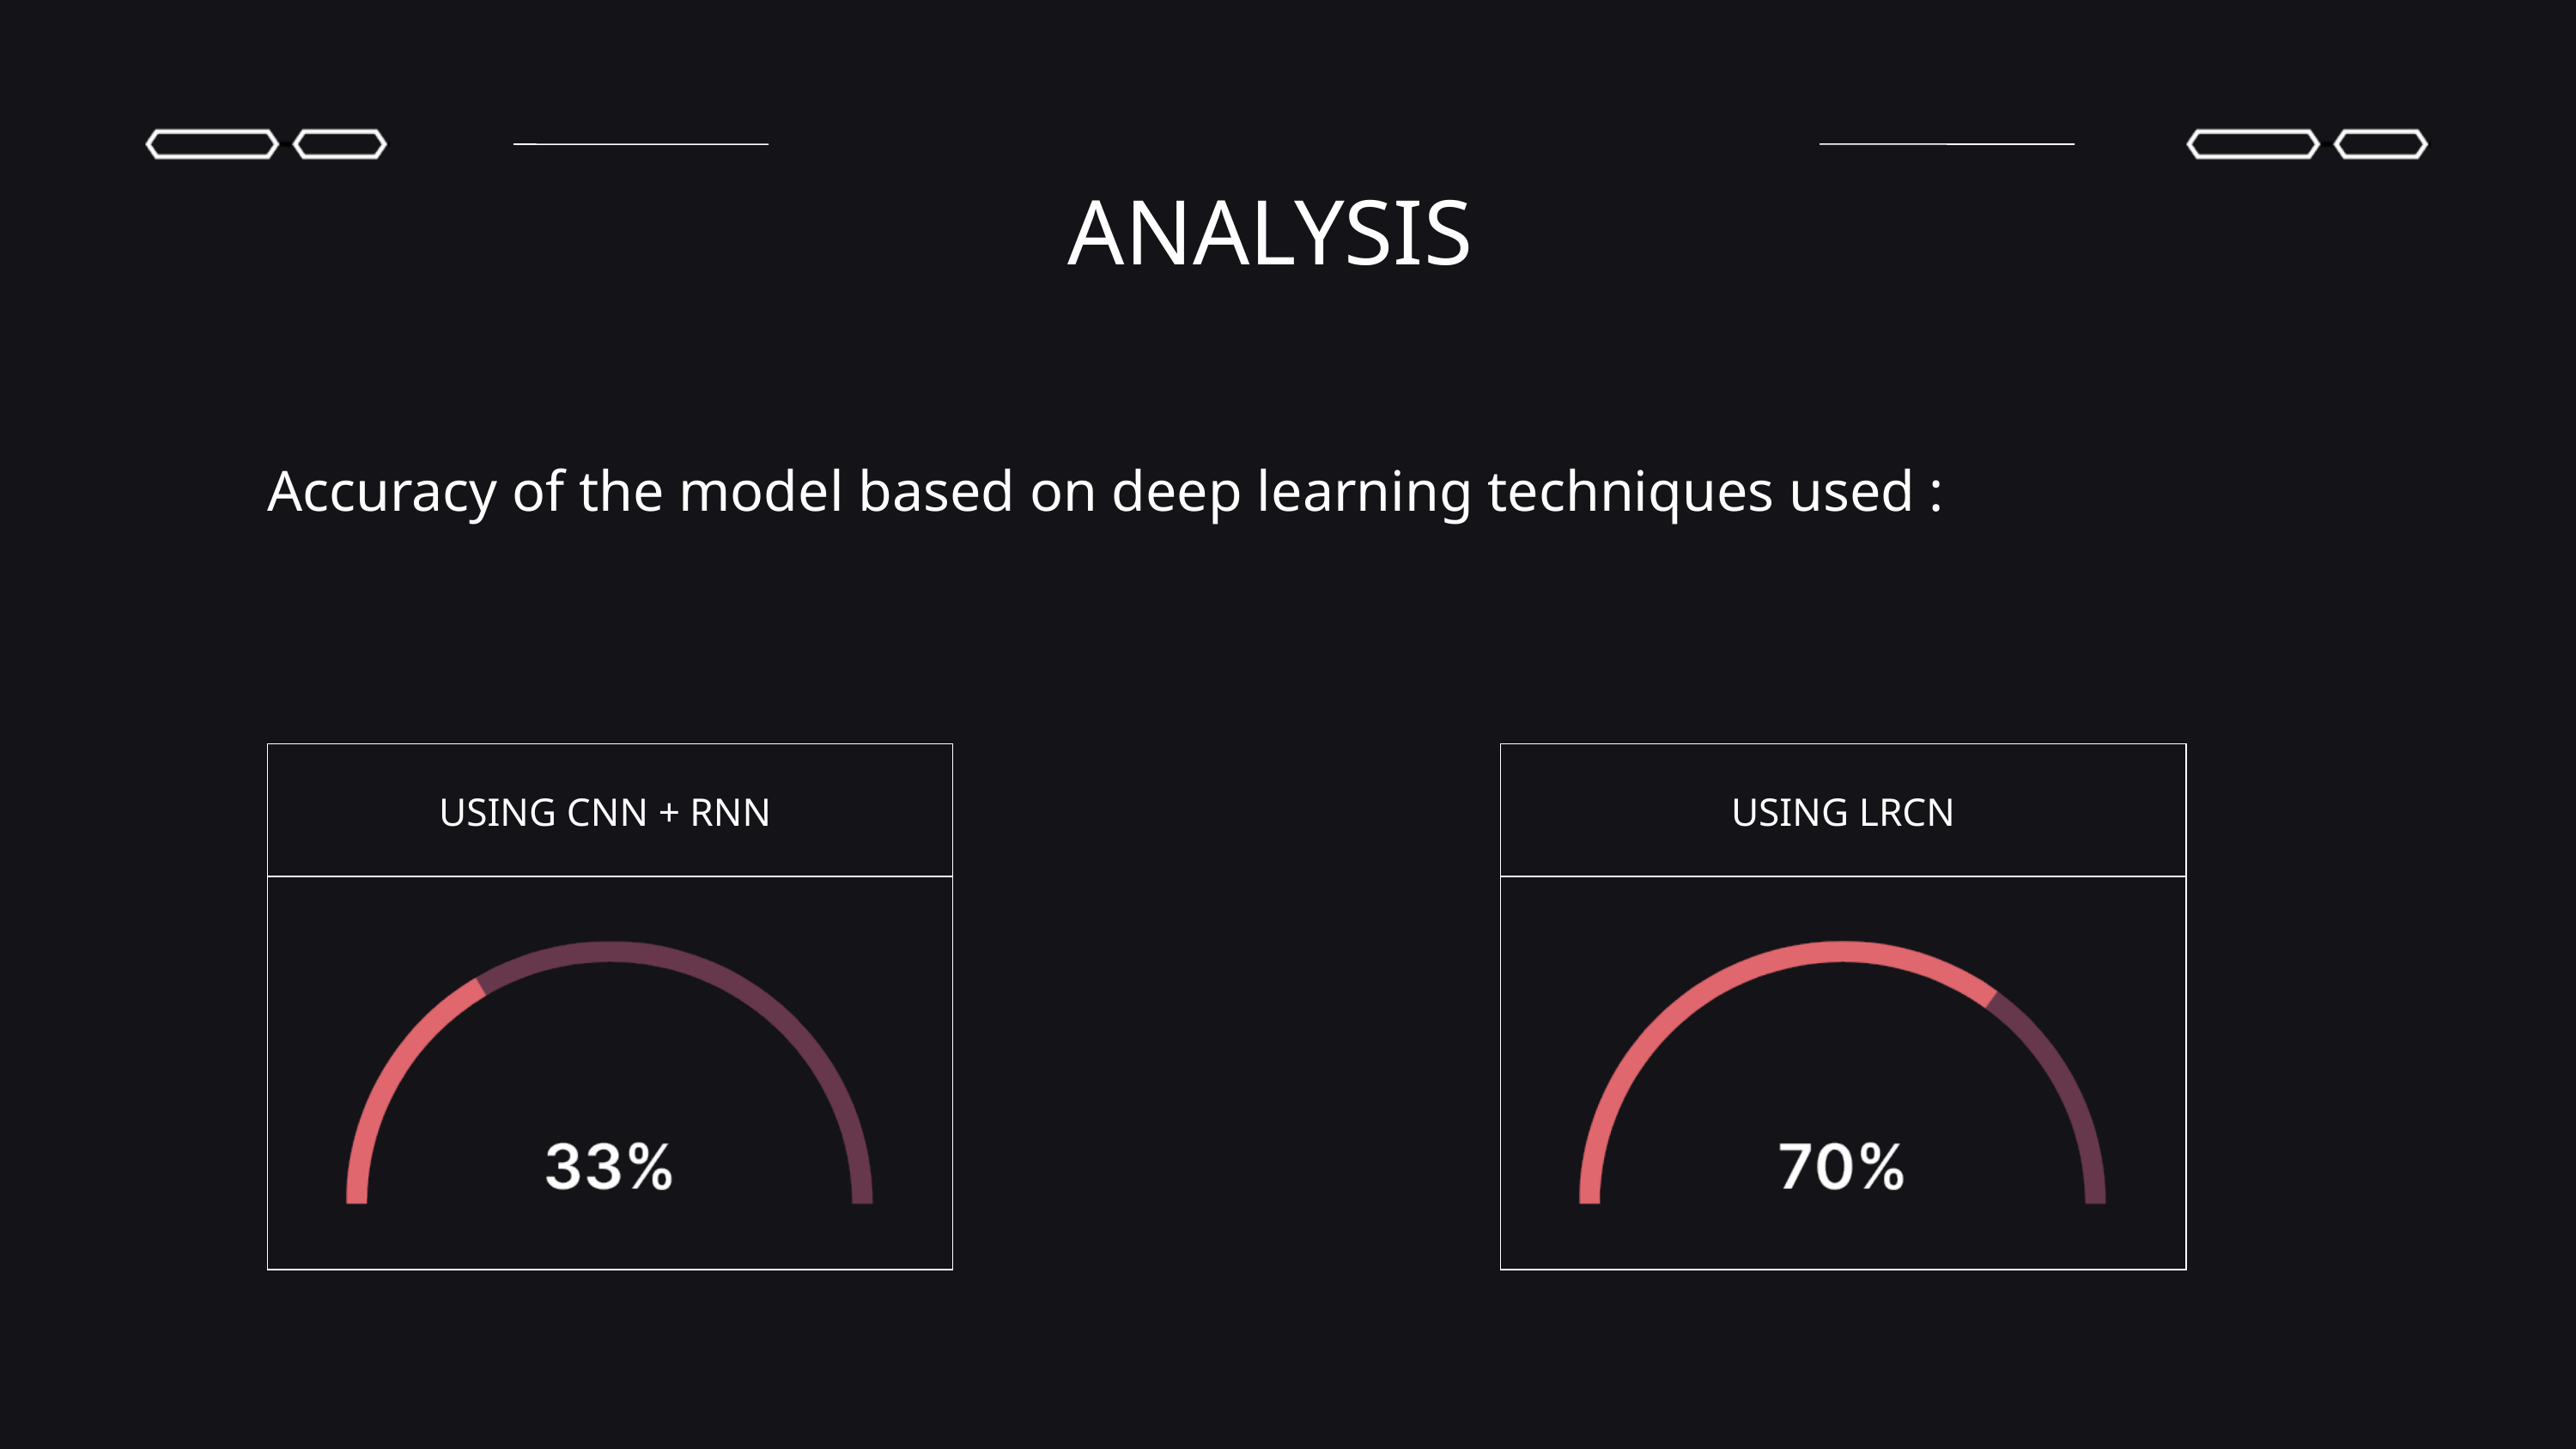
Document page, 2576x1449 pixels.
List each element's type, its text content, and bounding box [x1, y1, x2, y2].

picture [294, 888, 927, 1258]
text_box Accuracy of the model based on deep learning techniques used : [267, 423, 2258, 523]
text_box [144, 114, 391, 176]
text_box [1500, 882, 2187, 1270]
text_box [267, 743, 953, 877]
picture [1527, 888, 2160, 1258]
text_box [2185, 114, 2432, 176]
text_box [1500, 743, 2187, 877]
text_box ANALYSIS [232, 157, 2309, 283]
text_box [267, 882, 953, 1270]
